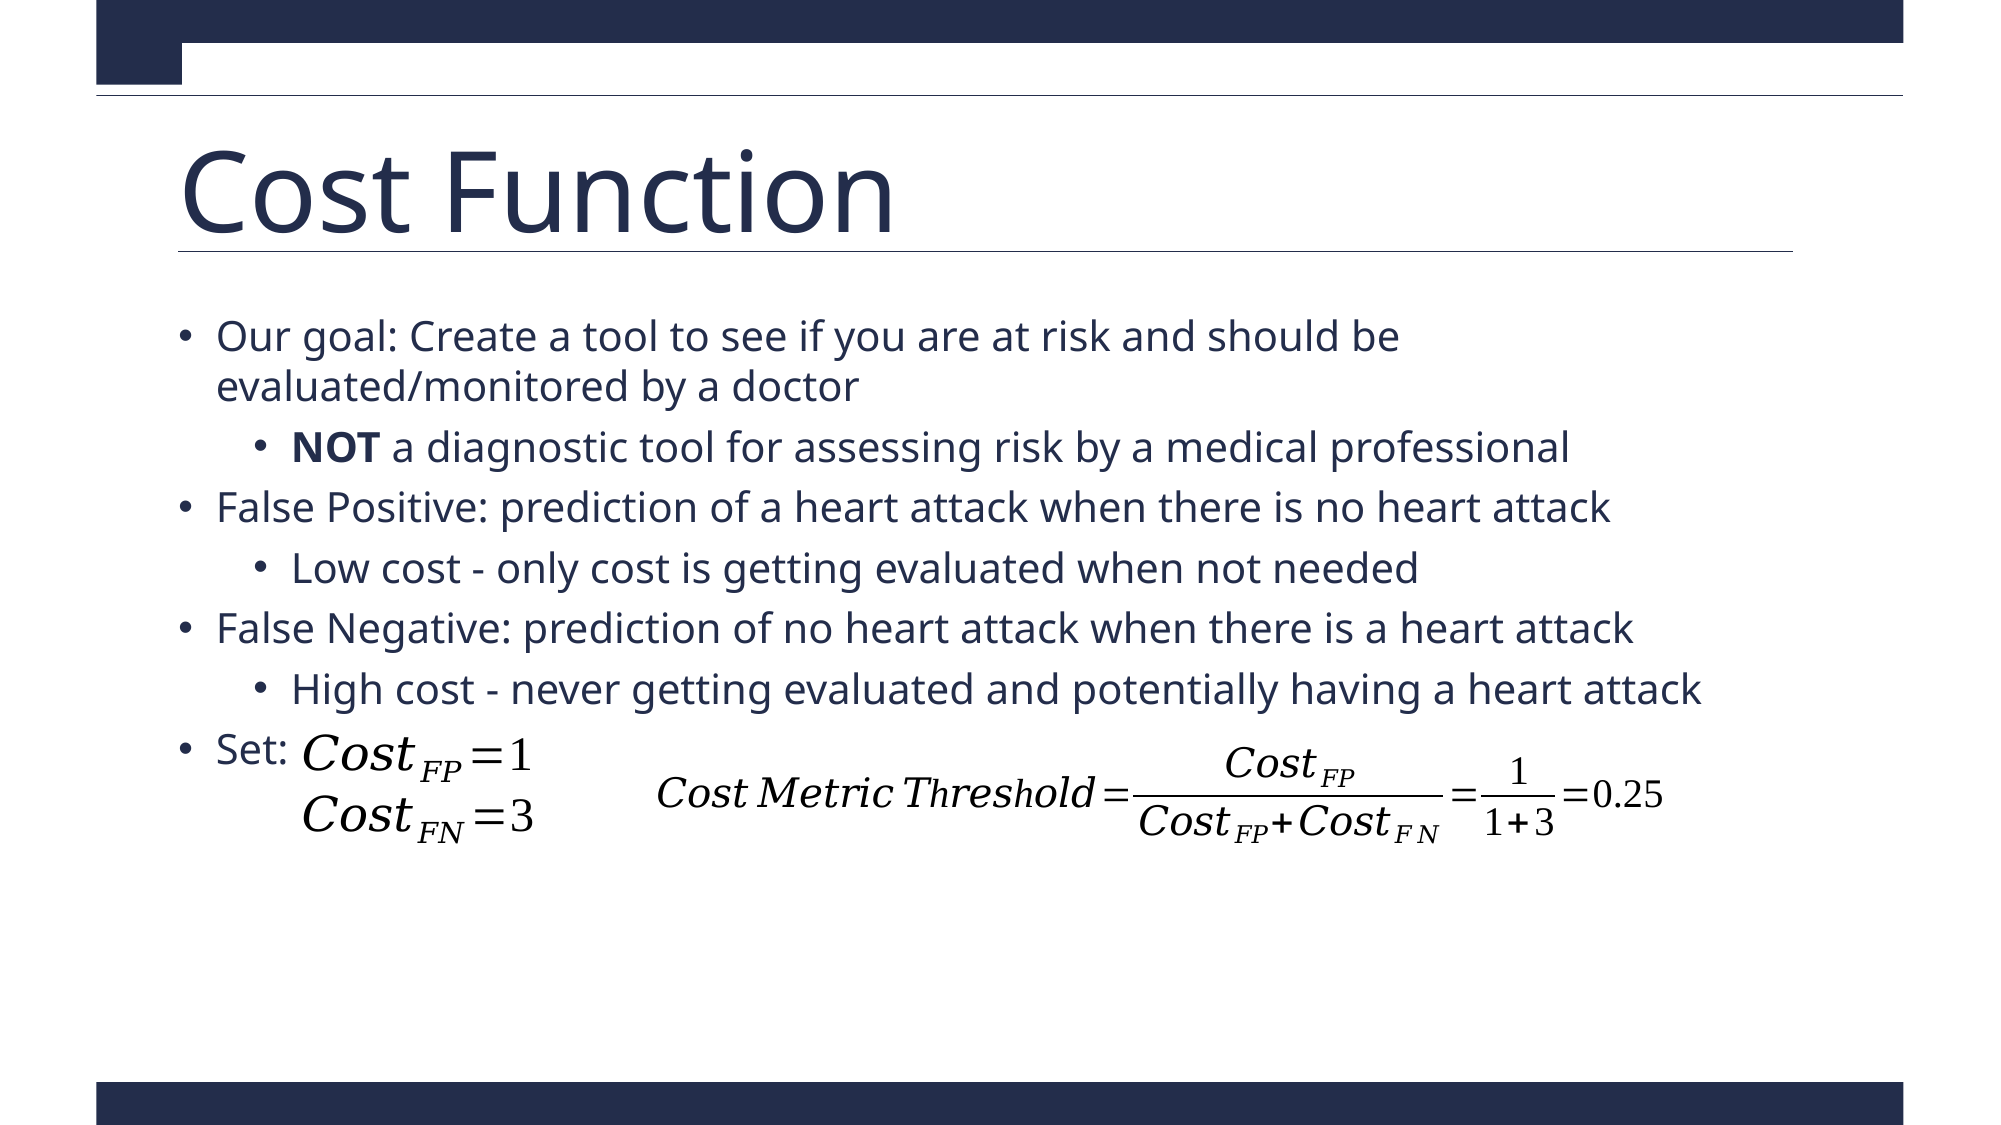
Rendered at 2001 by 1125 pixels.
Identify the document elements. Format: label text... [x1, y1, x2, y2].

list Our goal: Create a tool to see if you are at risk and should be evaluated/monitored by a doctor NOT a diagnostic tool for assessing risk by a medical professional False Positive: prediction of a heart attack when there is no heart attack Low cost - only cost is getting evaluated when not needed False Negative: prediction of no heart attack when there is a heart attack High cost - never getting evaluated and potentially having a heart attack Set: [178, 309, 1813, 910]
title Cost Function [178, 95, 1813, 252]
